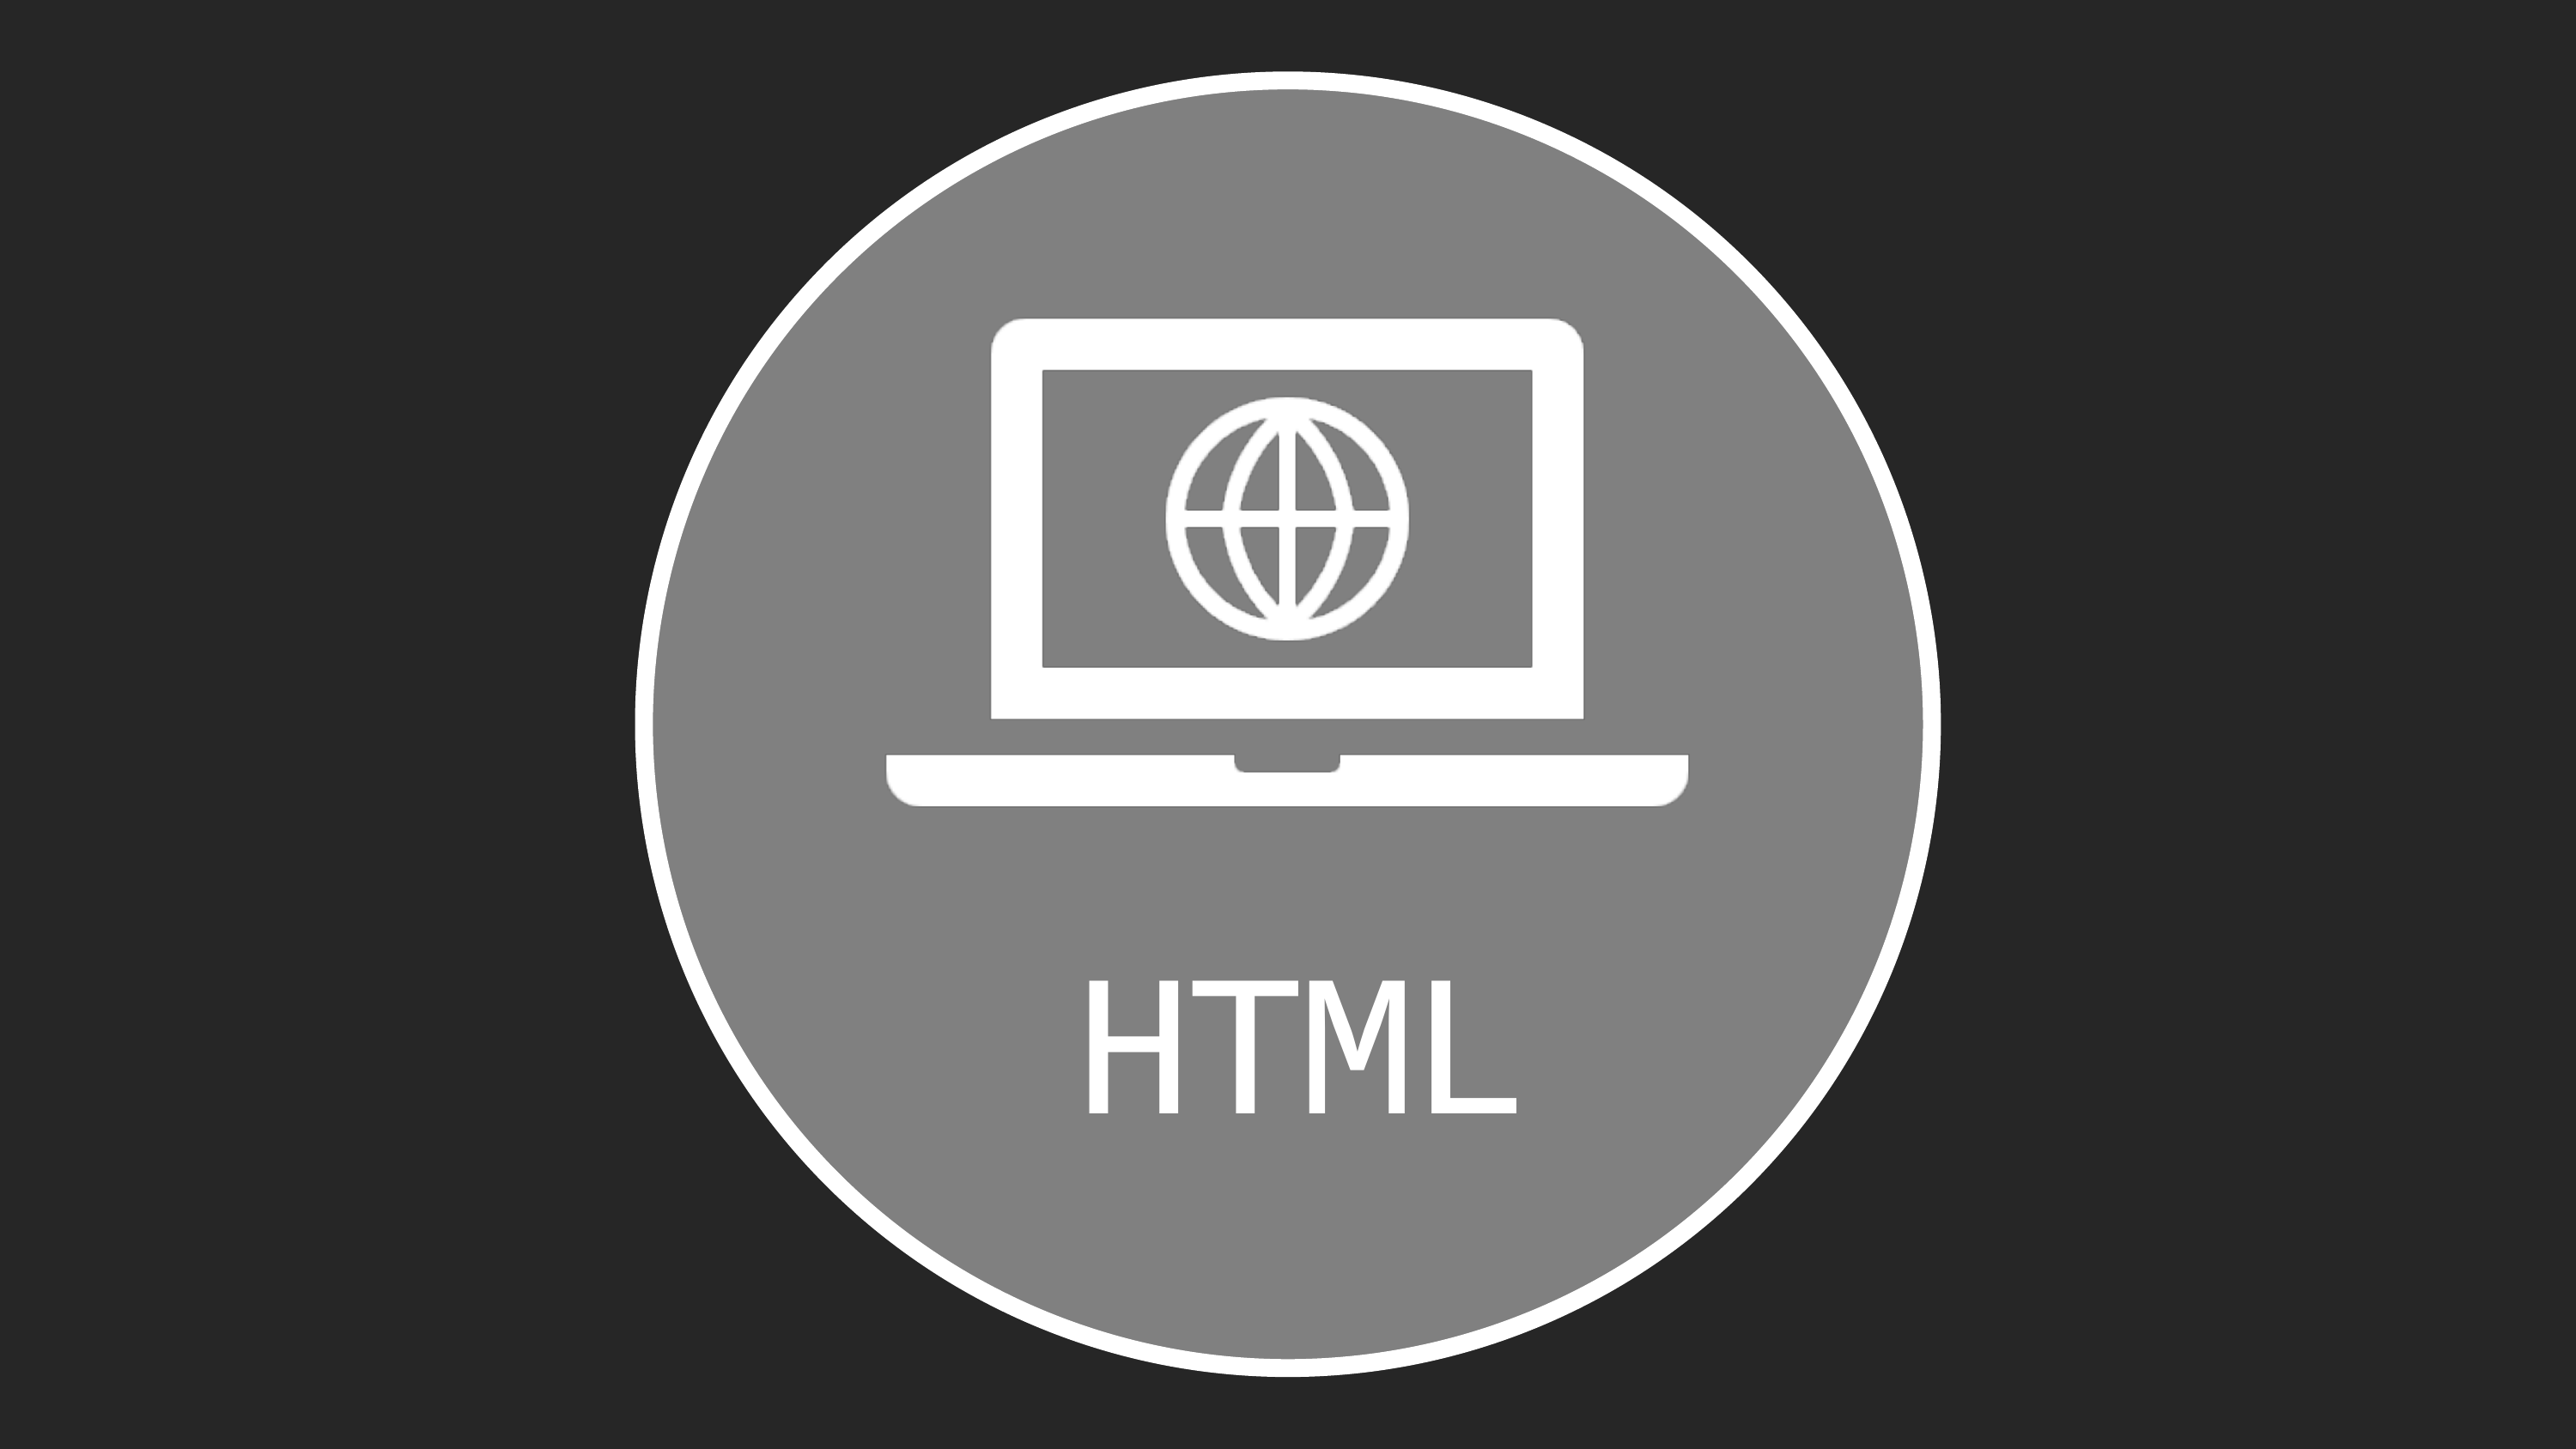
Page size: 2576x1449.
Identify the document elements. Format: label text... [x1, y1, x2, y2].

text_box [641, 236, 1770, 1370]
picture [869, 144, 1707, 982]
text_box [1005, 78, 1571, 143]
text_box HTML [1073, 948, 2576, 1155]
text_box [1710, 235, 1935, 948]
